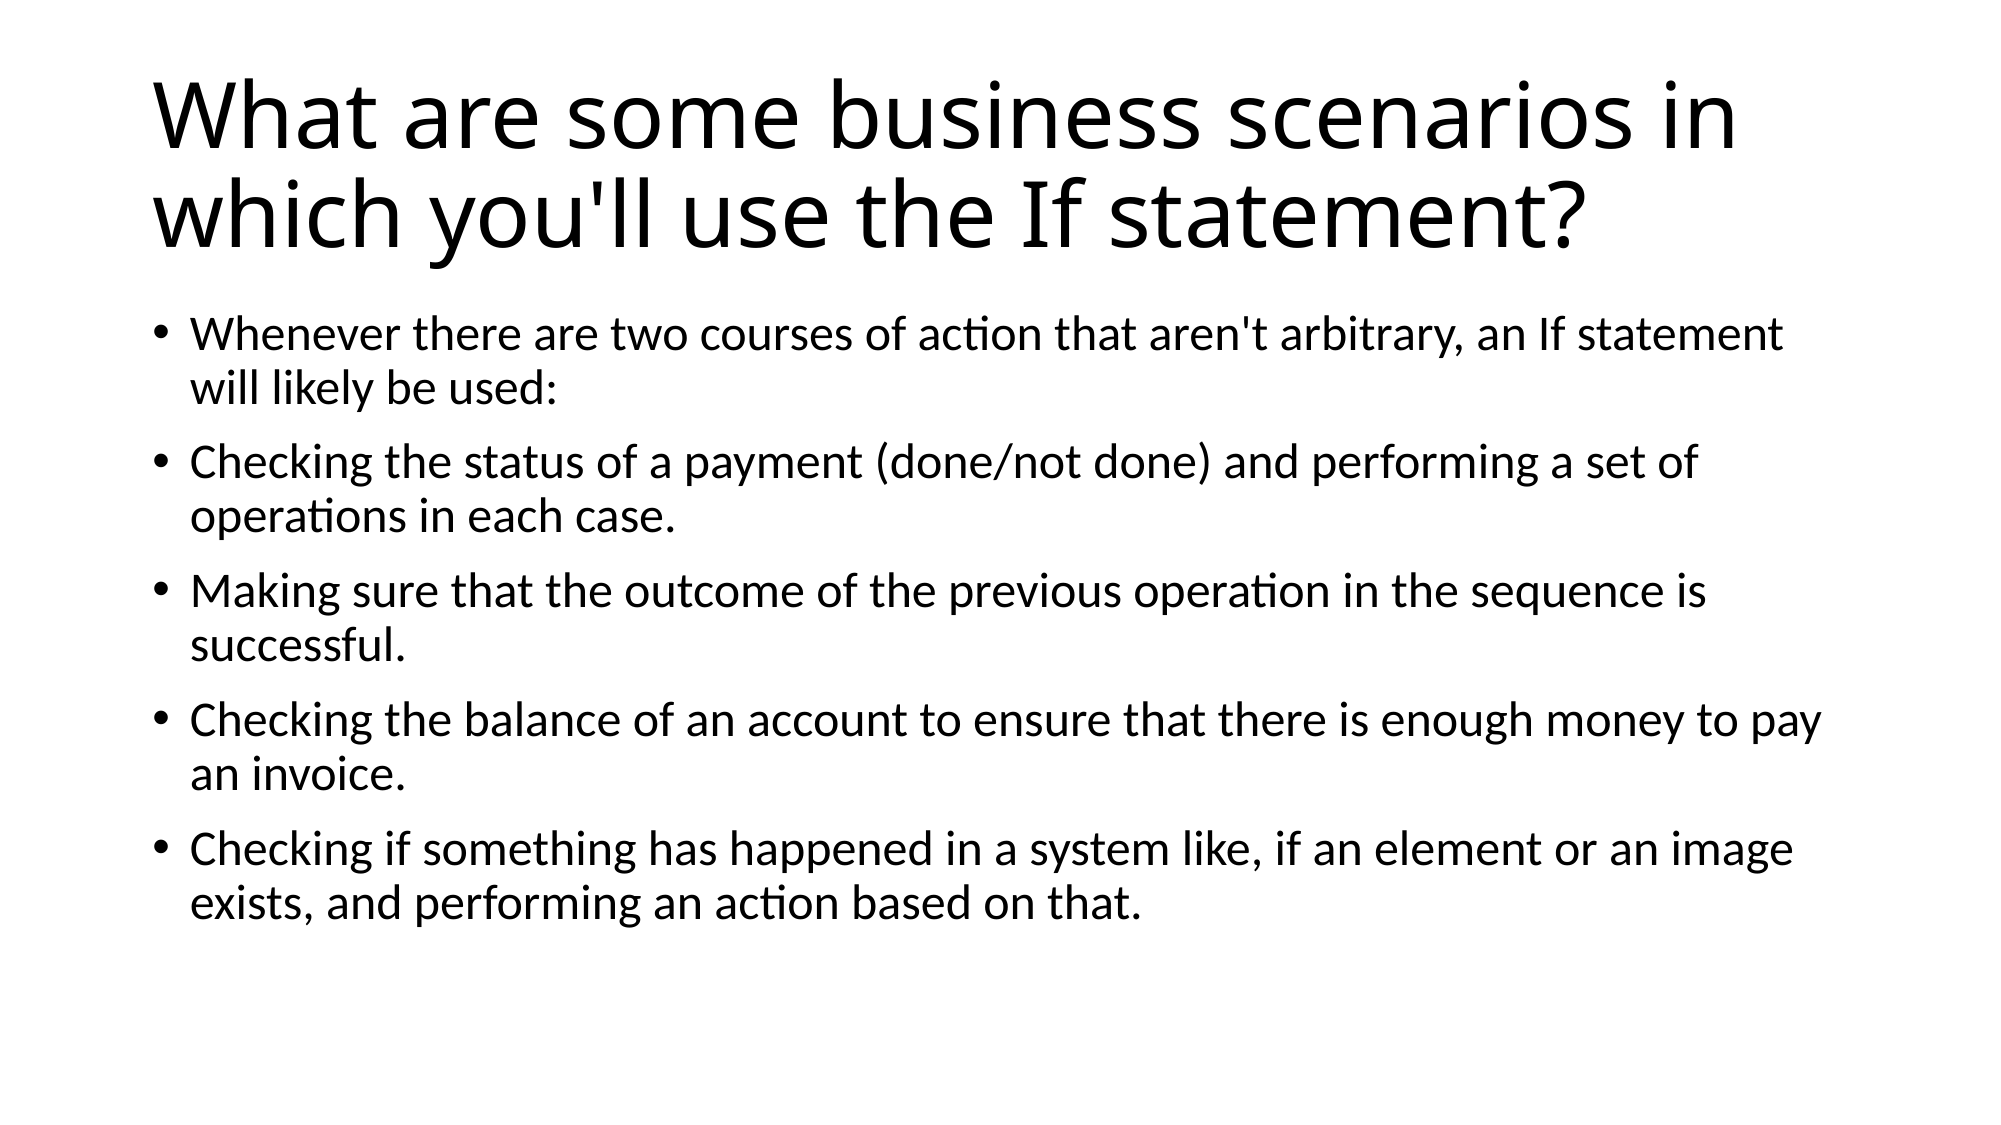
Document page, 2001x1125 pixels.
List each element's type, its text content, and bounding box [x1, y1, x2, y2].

title What are some business scenarios in which you'll use the If statement? [137, 59, 1863, 278]
list Whenever there are two courses of action that aren't arbitrary, an If statement will likely be used: Checking the status of a payment (done/not done) and performing a set of operations in each case. Making sure that the outcome of the previous operation in the sequence is successful. Checking the balance of an account to ensure that there is enough money to pay an invoice. Checking if something has happened in a system like, if an element or an image exists, and performing an action based on that. [137, 299, 1863, 1014]
